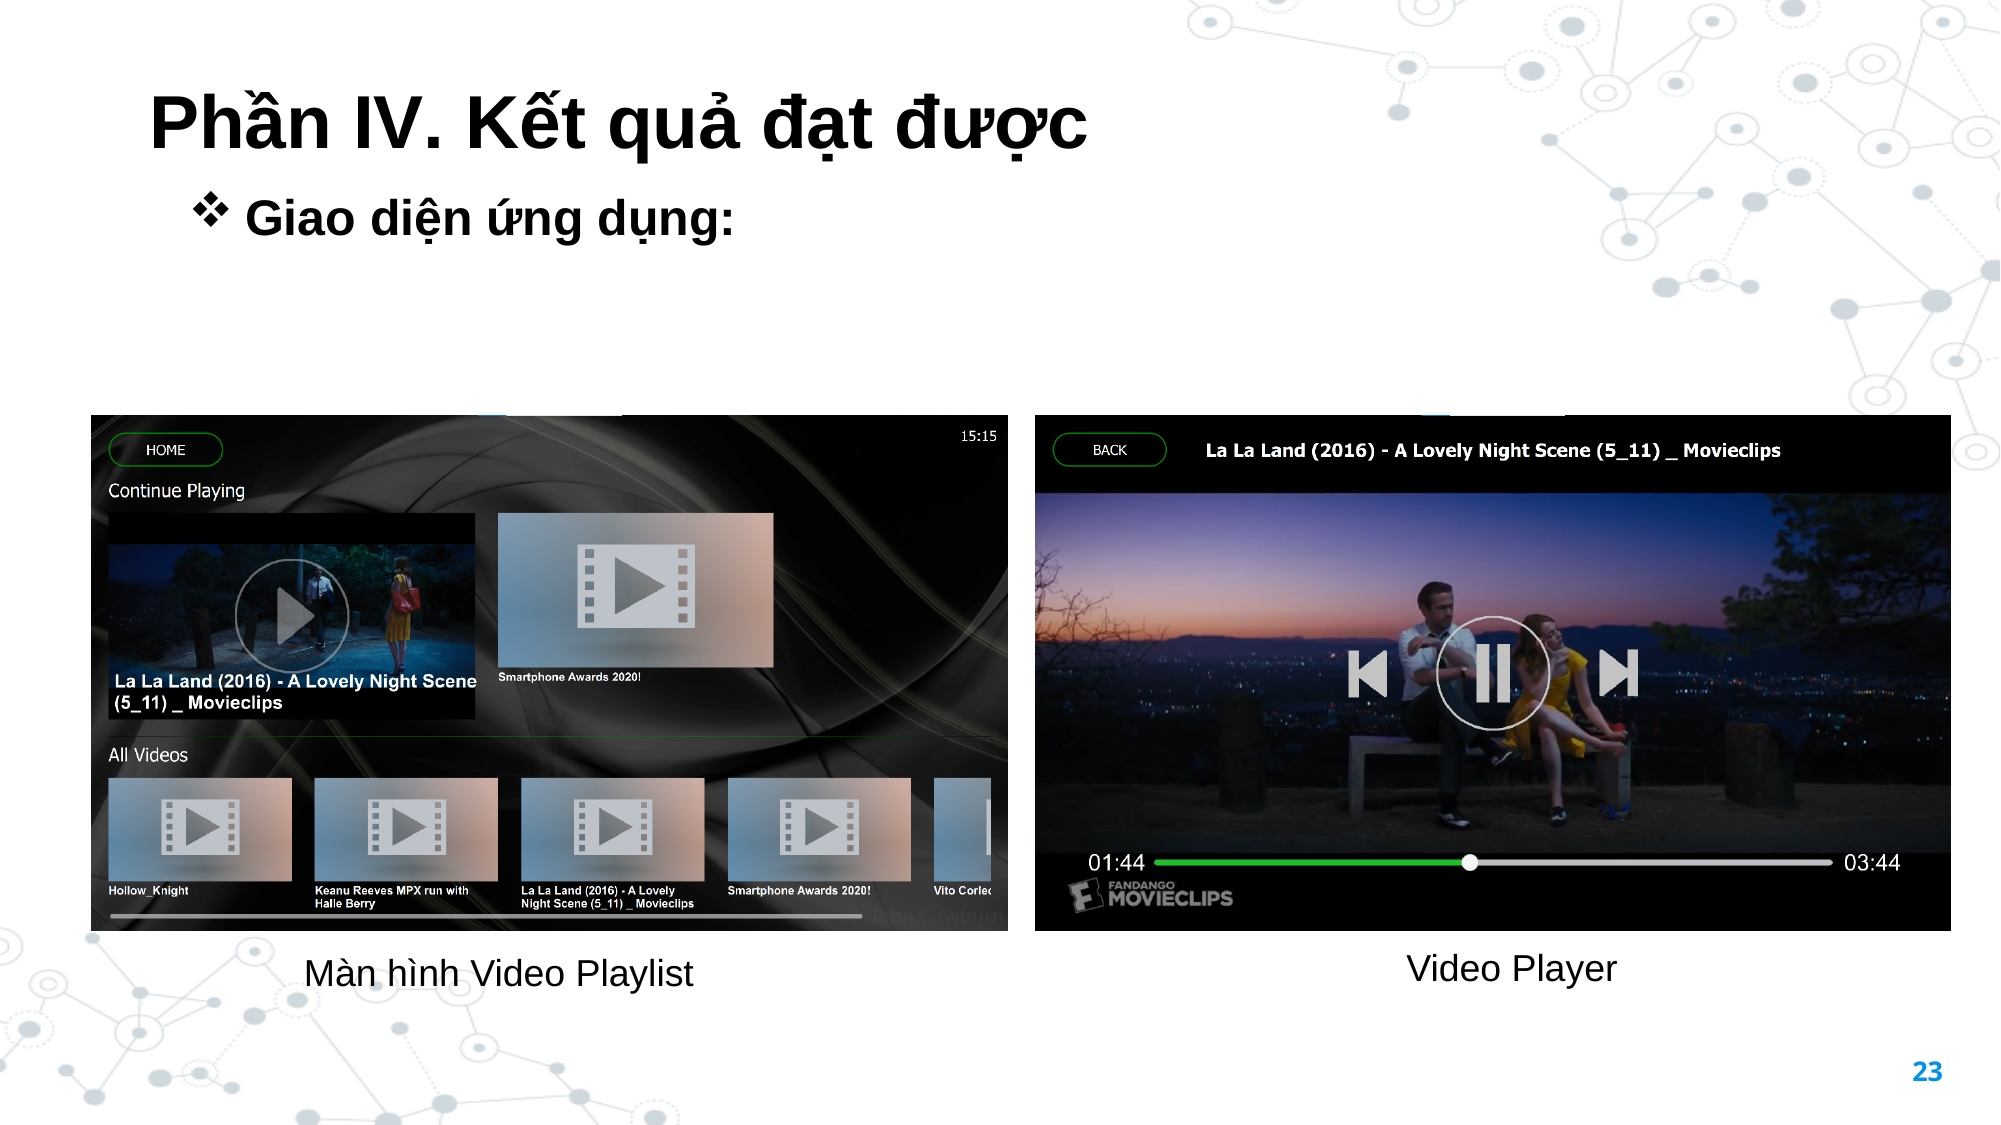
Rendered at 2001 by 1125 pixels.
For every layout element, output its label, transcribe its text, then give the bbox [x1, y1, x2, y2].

text_box Phần IV. Kết quả đạt được [134, 66, 1252, 172]
text_box Màn hình Video Playlist [26, 941, 972, 1002]
text_box Giao diện ứng dụng: [173, 177, 1208, 253]
picture [0, 0, 2001, 1125]
text_box Video Player [1039, 936, 1985, 997]
slide_number 23 [1838, 1038, 1959, 1125]
